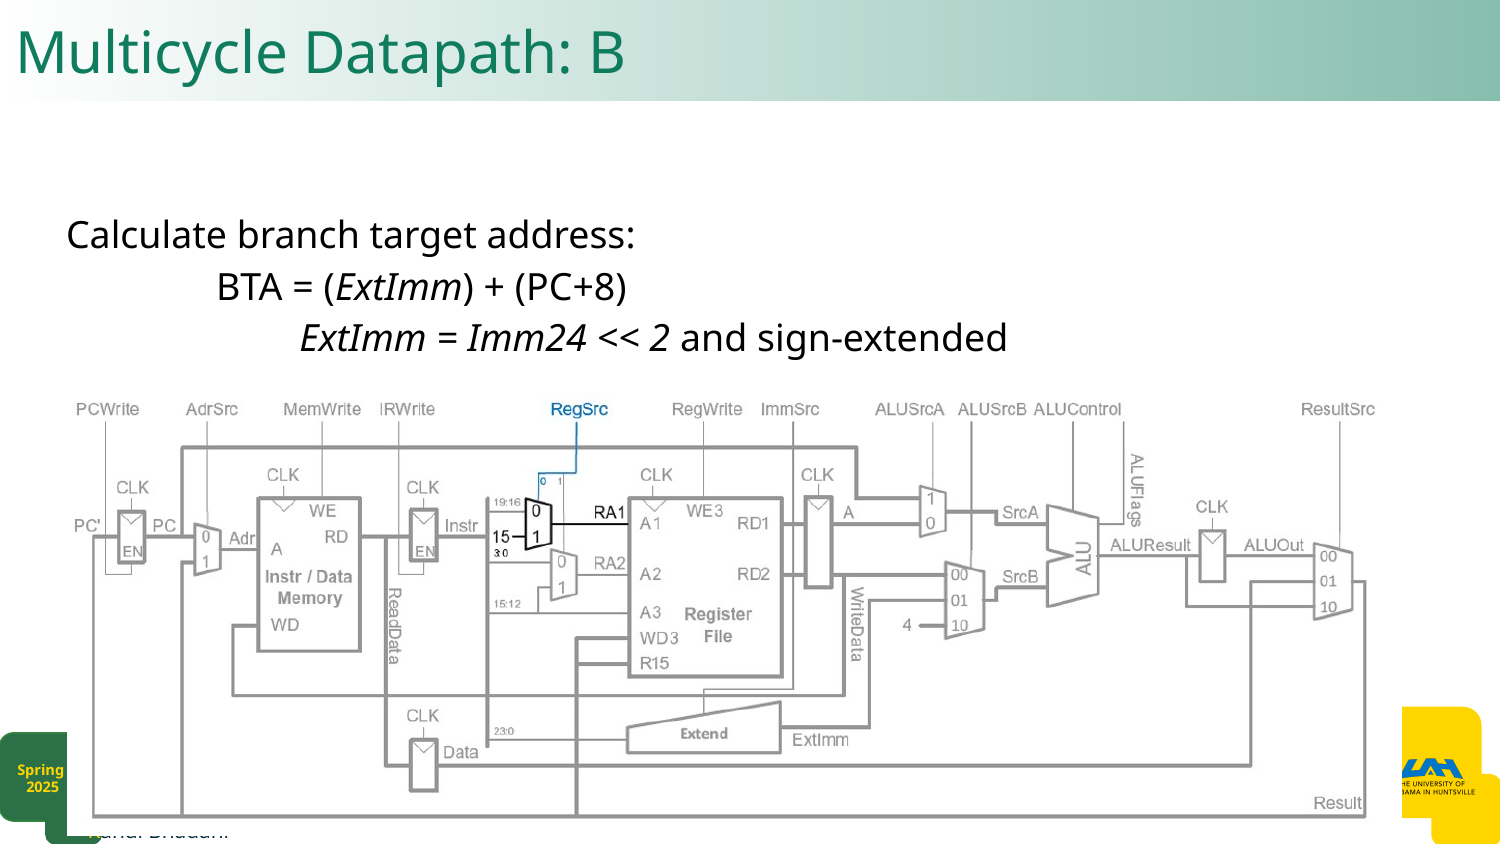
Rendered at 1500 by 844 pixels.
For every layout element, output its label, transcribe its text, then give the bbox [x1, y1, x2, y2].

title Multicycle Datapath: B​ [0, 0, 1500, 101]
picture [67, 378, 1475, 836]
list Calculate branch target address: ​ BTA = (ExtImm) + (PC+8)​ ExtImm = Imm24 << 2 and sign-extended ​ [51, 189, 1449, 750]
